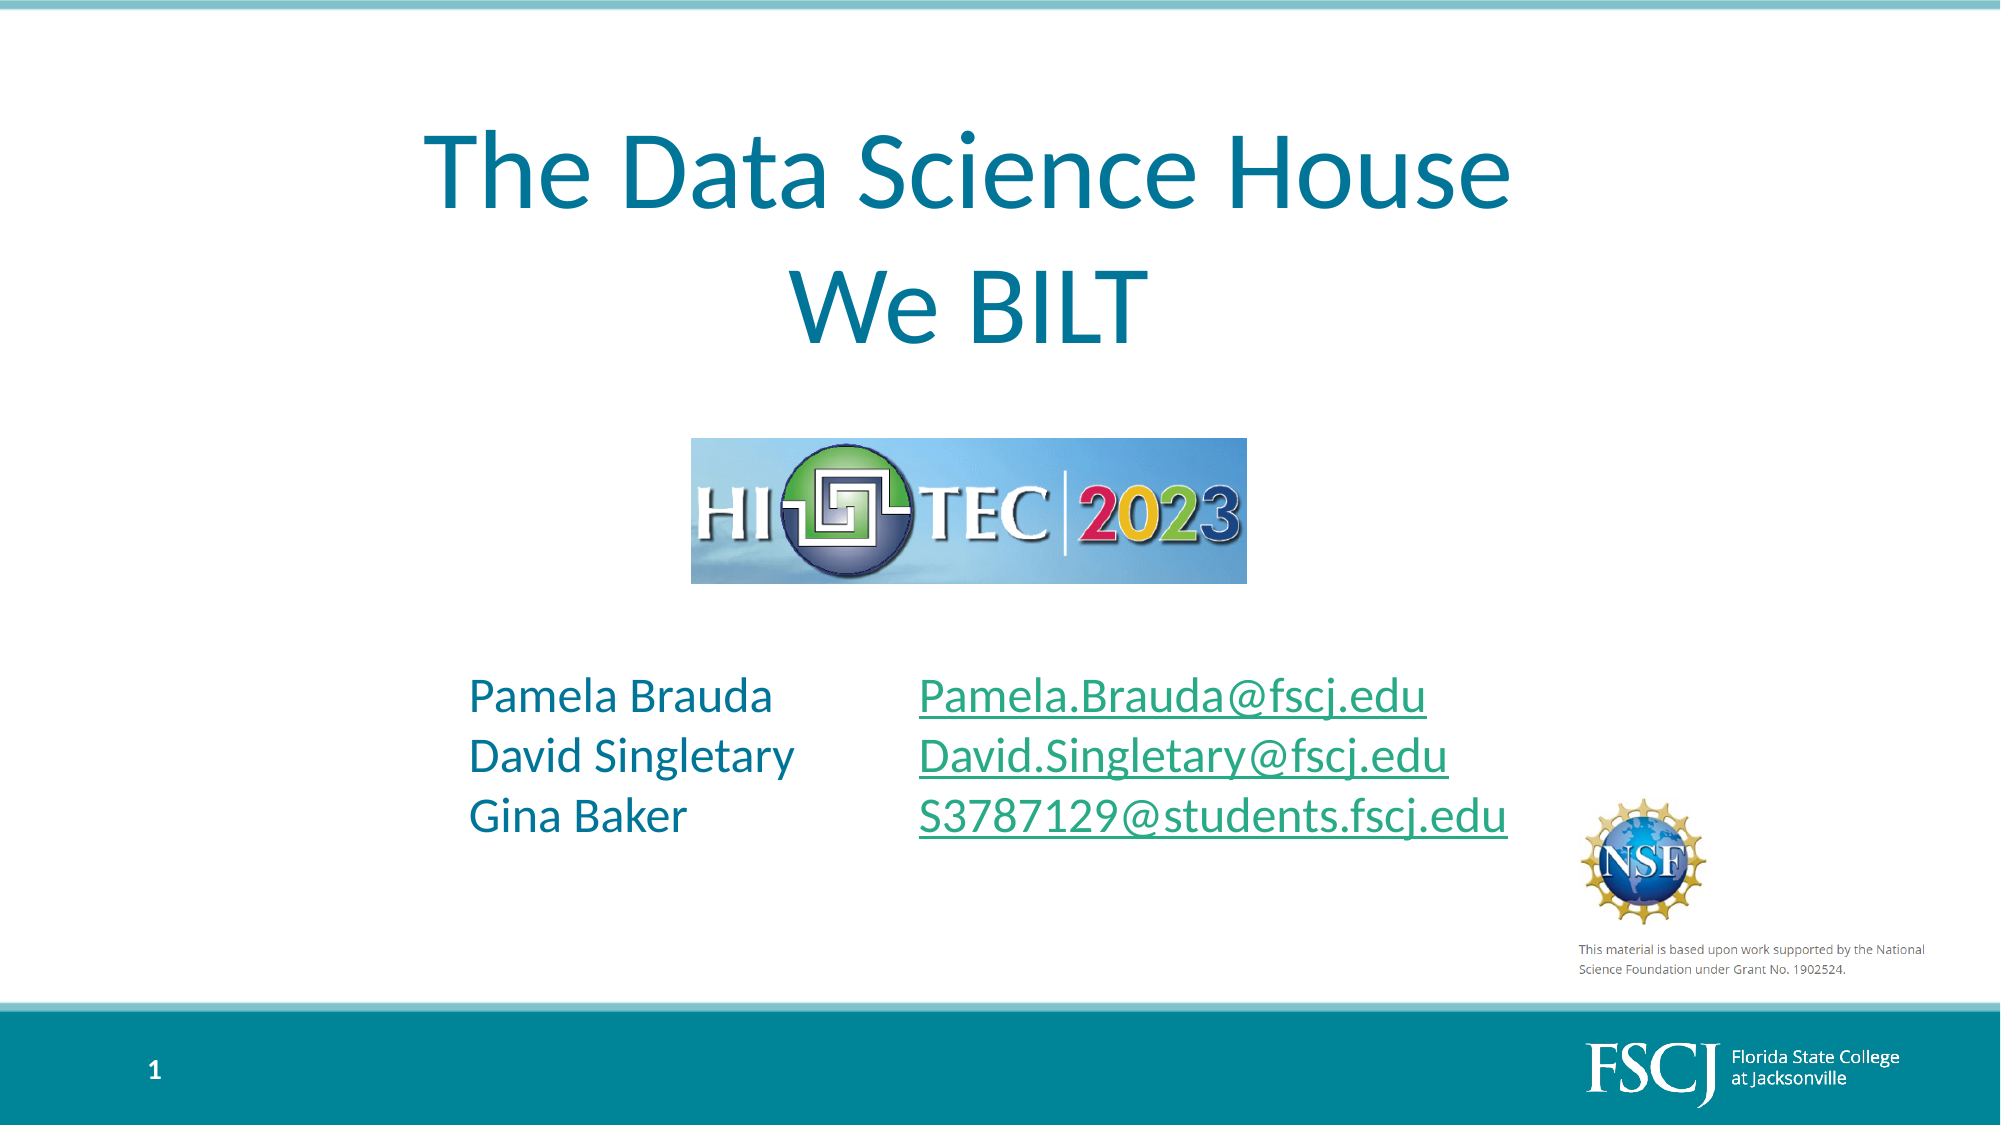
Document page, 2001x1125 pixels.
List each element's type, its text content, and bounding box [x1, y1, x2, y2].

text_box The Data Science House We BILT [355, 88, 1583, 374]
text_box Pamela Brauda Pamela.Brauda@fscj.edu David Singletary David.Singletary@fscj.edu Gina Baker S3787129@students.fscj.edu [454, 654, 1546, 850]
picture [0, 0, 2001, 1125]
